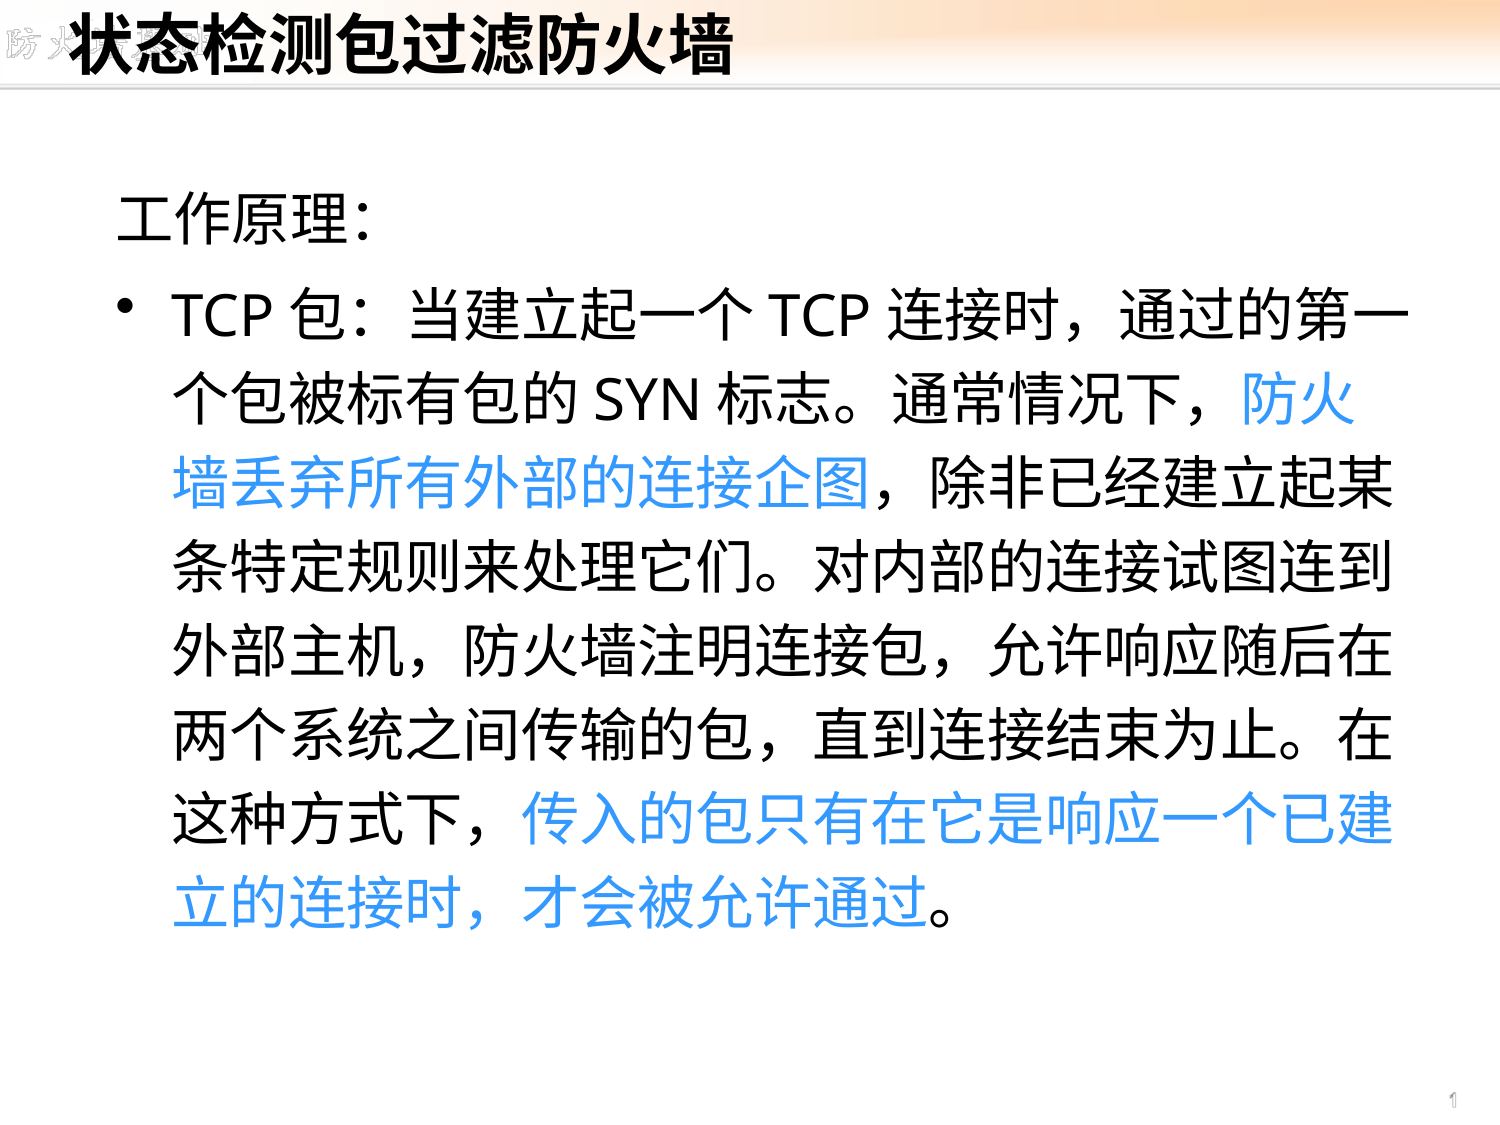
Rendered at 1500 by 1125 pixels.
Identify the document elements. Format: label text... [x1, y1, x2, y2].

list 工作原理： TCP包：当建立起一个TCP连接时，通过的第一个包被标有包的SYN标志。通常情况下，防火墙丢弃所有外部的连接企图，除非已经建立起某条特定规则来处理它们。对内部的连接试图连到外部主机，防火墙注明连接包，允许响应随后在两个系统之间传输的包，直到连接结束为止。在这种方式下，传入的包只有在它是响应一个已建立的连接时，才会被允许通过。 [100, 160, 1426, 873]
picture [0, 0, 1500, 1125]
text_box 状态检测包过滤防火墙 [53, 0, 1282, 91]
